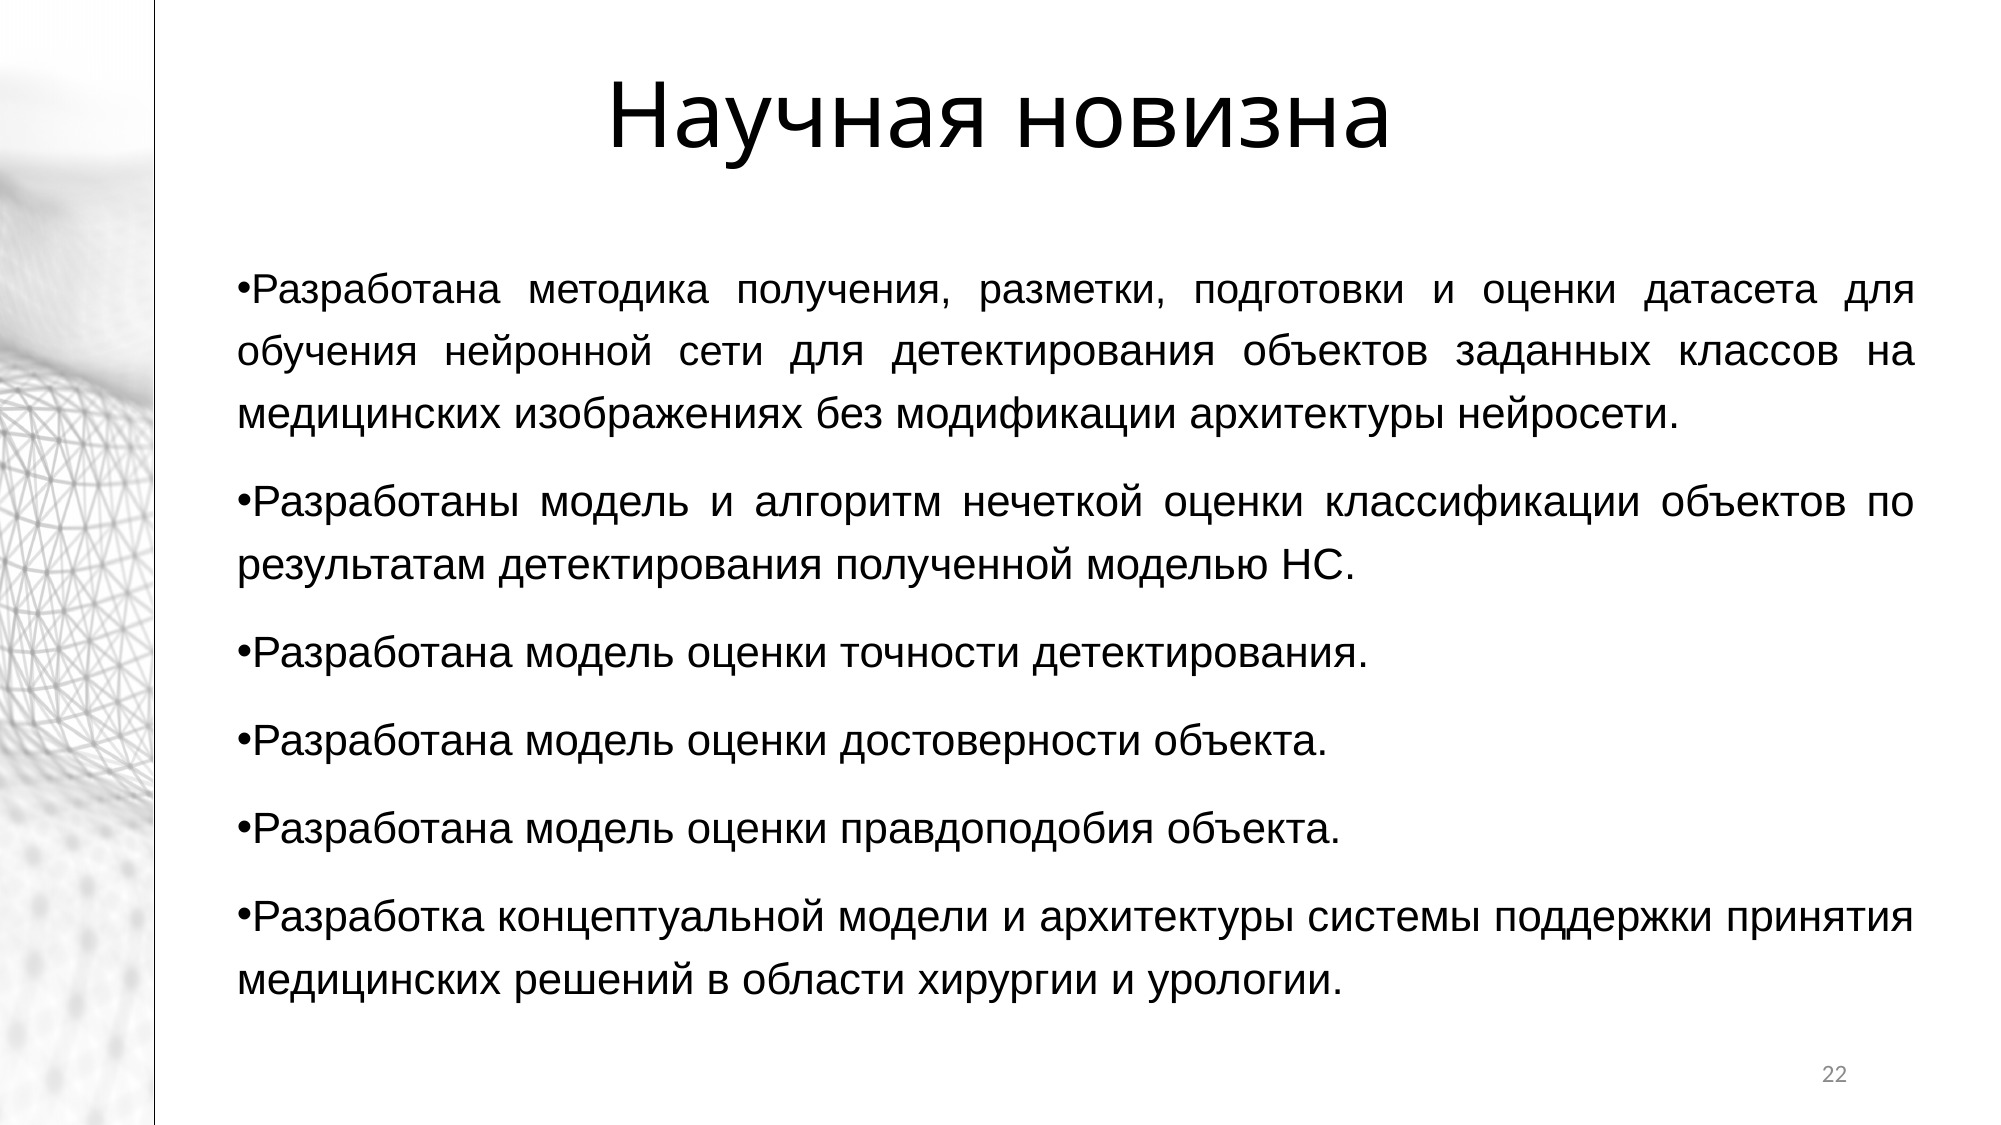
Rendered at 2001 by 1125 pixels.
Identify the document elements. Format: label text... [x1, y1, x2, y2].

title Научная новизна [155, 59, 1863, 175]
slide_number 22 [1412, 1042, 1863, 1103]
list Разработана методика получения, разметки, подготовки и оценки датасета для обучения нейронной сети для детектирования объектов заданных классов на медицинских изображениях без модификации архитектуры нейросети. Разработаны модель и алгоритм нечеткой оценки классификации объектов по результатам детектирования полученной моделью НС. Разработана модель оценки точности детектирования. Разработана модель оценки достоверности объекта. Разработана модель оценки правдоподобия объекта. Разработка концептуальной модели и архитектуры системы поддержки принятия медицинских решений в области хирургии и урологии. [155, 244, 1931, 1014]
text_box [0, 0, 155, 1125]
